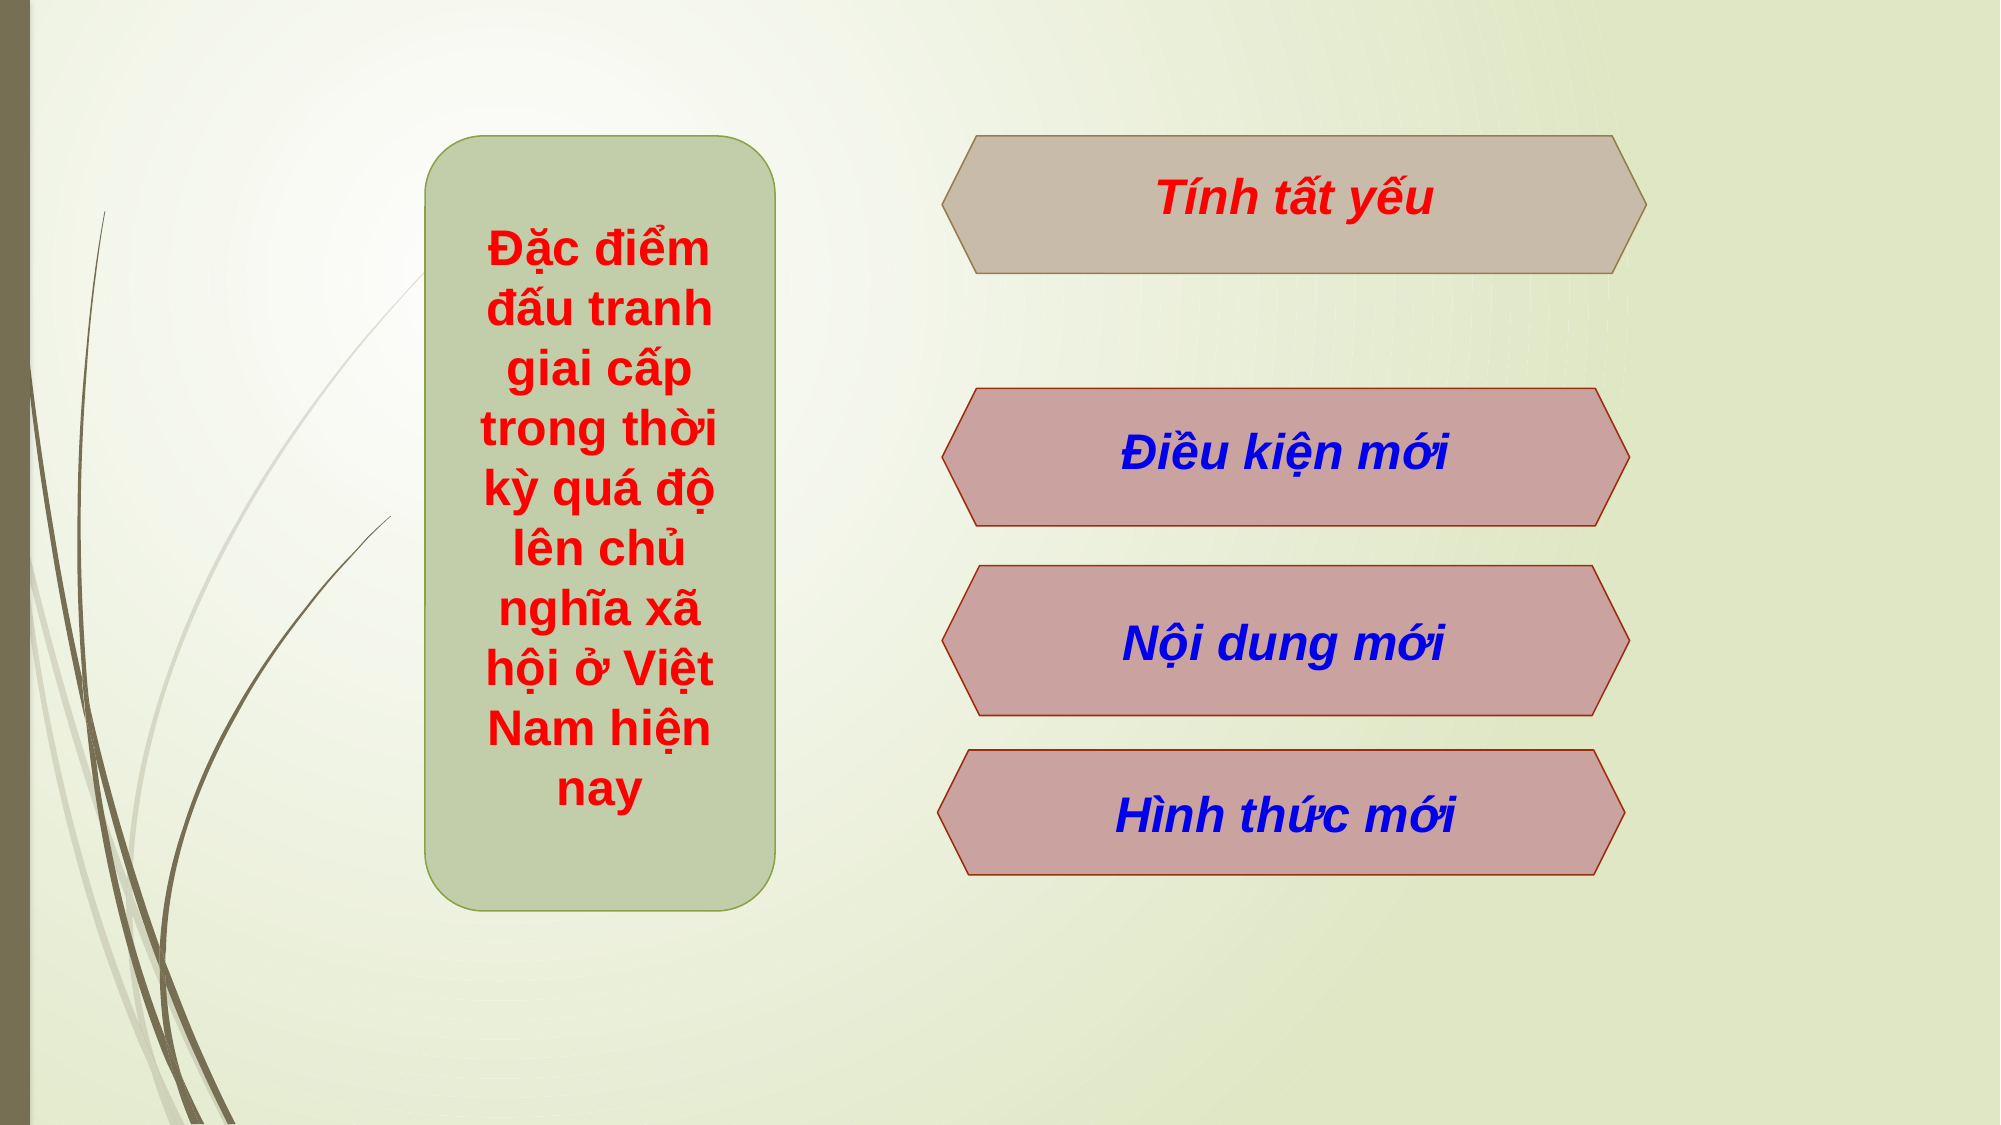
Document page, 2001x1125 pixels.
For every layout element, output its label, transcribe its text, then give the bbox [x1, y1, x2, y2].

text_box [941, 564, 1631, 717]
text_box Điều kiện mới [979, 411, 1593, 487]
text_box [936, 749, 1626, 876]
text_box Hình thức mới [979, 774, 1593, 850]
text_box [941, 387, 1631, 527]
text_box Tính tất yếu [988, 156, 1601, 232]
text_box [424, 135, 776, 912]
text_box [941, 135, 1648, 275]
text_box Nội dung mới [977, 602, 1591, 678]
text_box Đặc điểm đấu tranh giai cấp trong thời kỳ quá độ lên chủ nghĩa xã hội ở Việt Nam hiện nay [449, 208, 750, 823]
